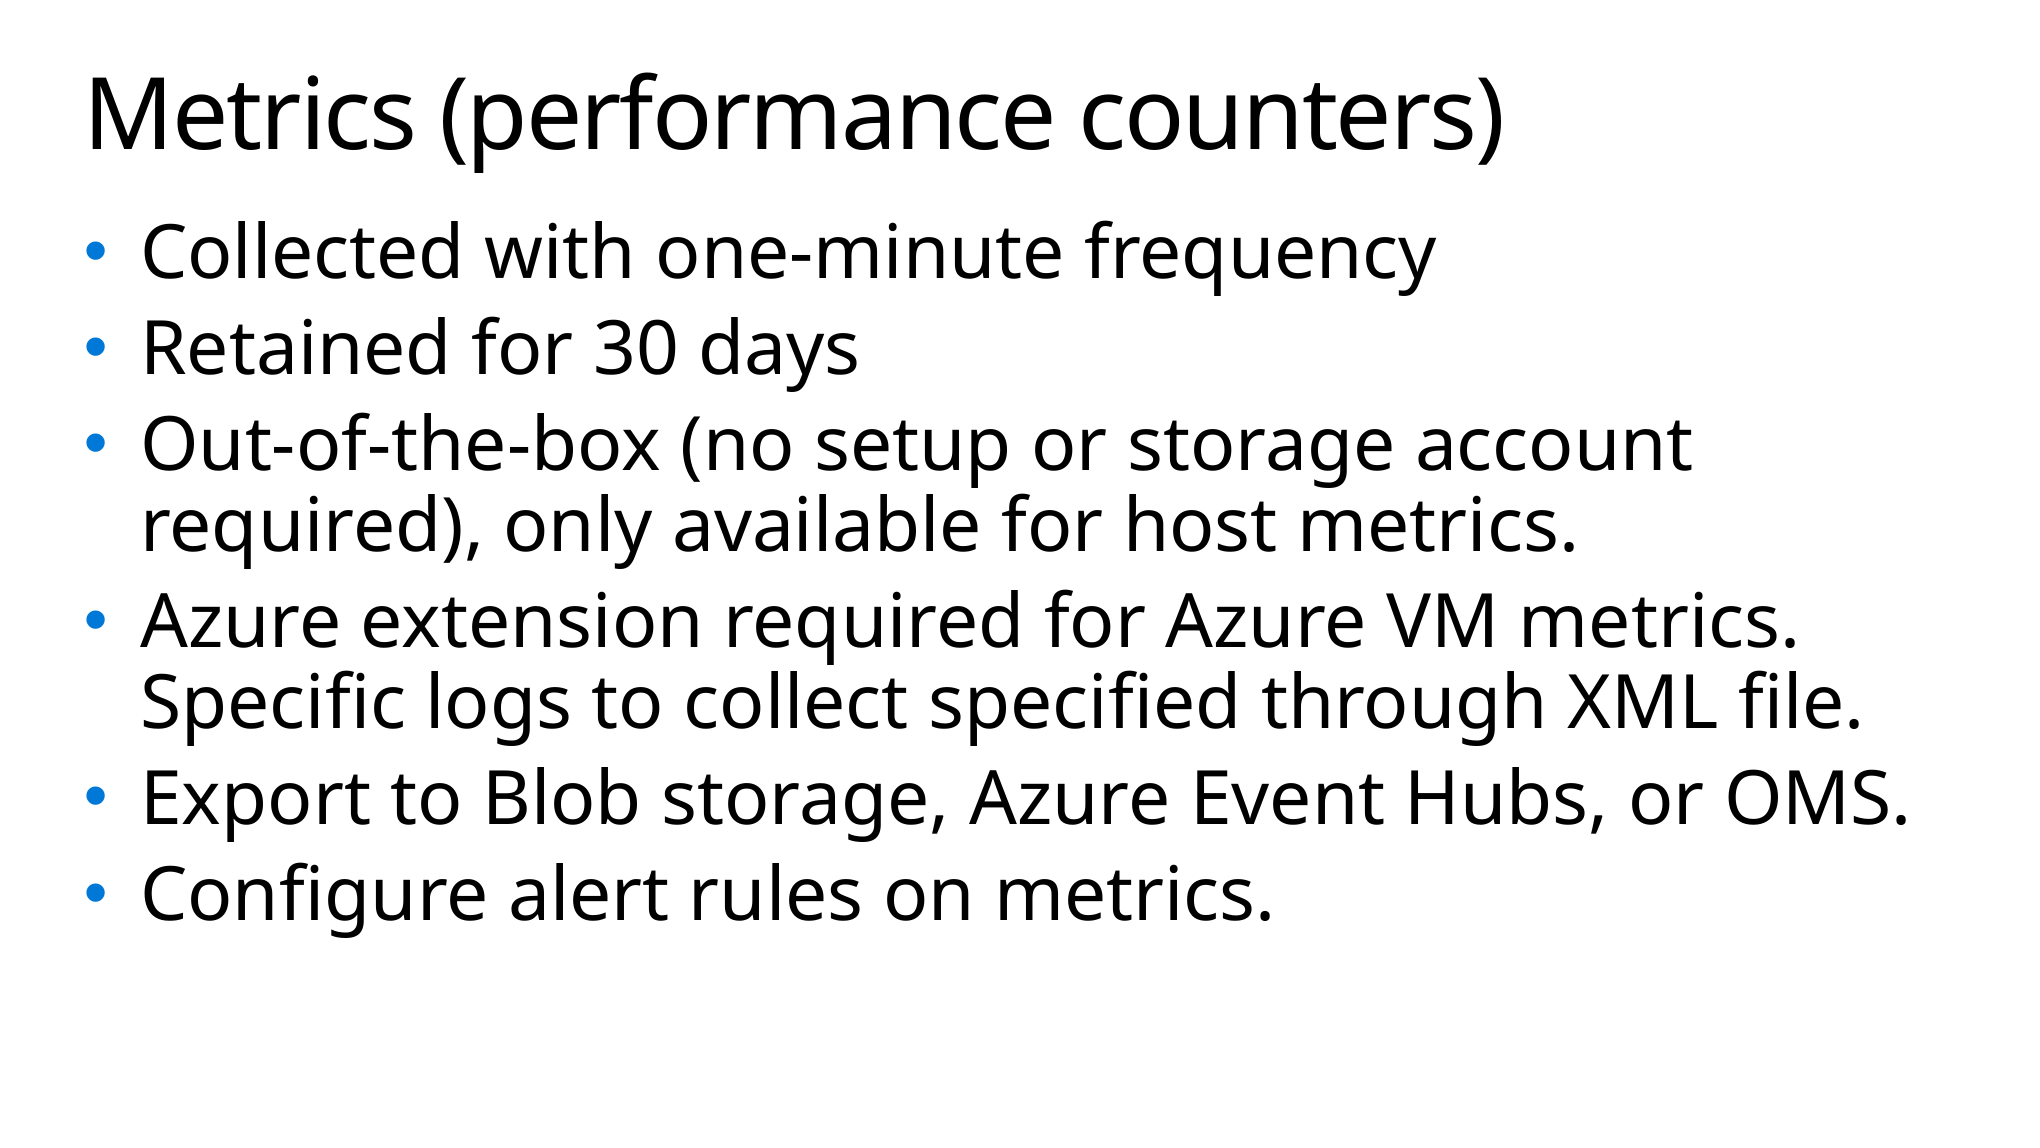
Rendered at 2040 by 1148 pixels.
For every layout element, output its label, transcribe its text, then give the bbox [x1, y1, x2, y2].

list Collected with one-minute frequency Retained for 30 days Out-of-the-box (no setup or storage account required), only available for host metrics. Azure extension required for Azure VM metrics. Specific logs to collect specified through XML file. Export to Blob storage, Azure Event Hubs, or OMS. Configure alert rules on metrics. [60, 199, 1980, 975]
title Metrics (performance counters) [60, 48, 1980, 199]
